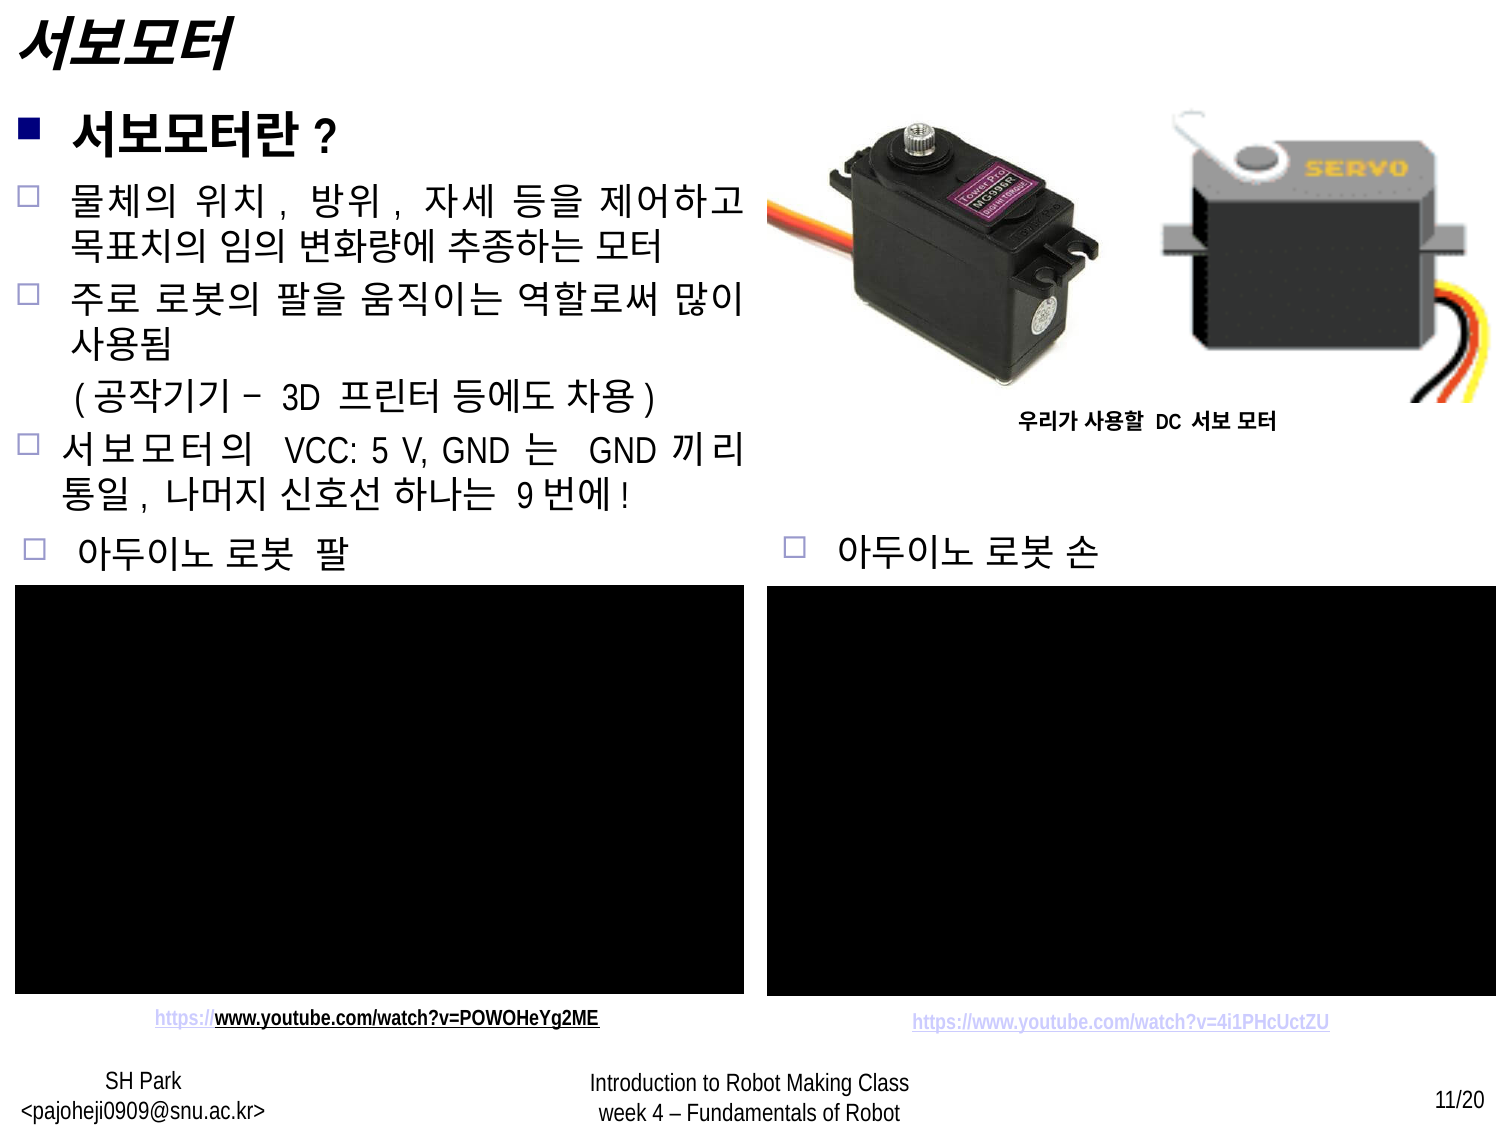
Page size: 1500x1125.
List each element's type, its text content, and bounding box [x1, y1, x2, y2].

text_box 우리가 사용할 DC 서보 모터 [883, 408, 1413, 442]
text_box 서보모터란? [0, 103, 1134, 164]
footer Introduction to Robot Making Class week 4 – Fundamentals of Robot [288, 1058, 1500, 1125]
slide_number SH Park <pajoheji0909@snu.ac.kr> [0, 1057, 288, 1125]
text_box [766, 529, 1497, 1043]
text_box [6, 530, 745, 1039]
text_box 서보모터 [0, 0, 1500, 85]
text_box 물체의 위치, 방위, 자세 등을 제어하고 목표치의 임의 변화량에 추종하는 모터 주로 로봇의 팔을 움직이는 역할로써 많이 사용됨 (공작기기 – 3D 프린터 등에도 차용) 서보모터의 VCC: 5 V, GND는 GND끼리 통일, 나머지 신호선 하나는 9번에! [0, 178, 746, 516]
picture [767, 103, 1498, 403]
